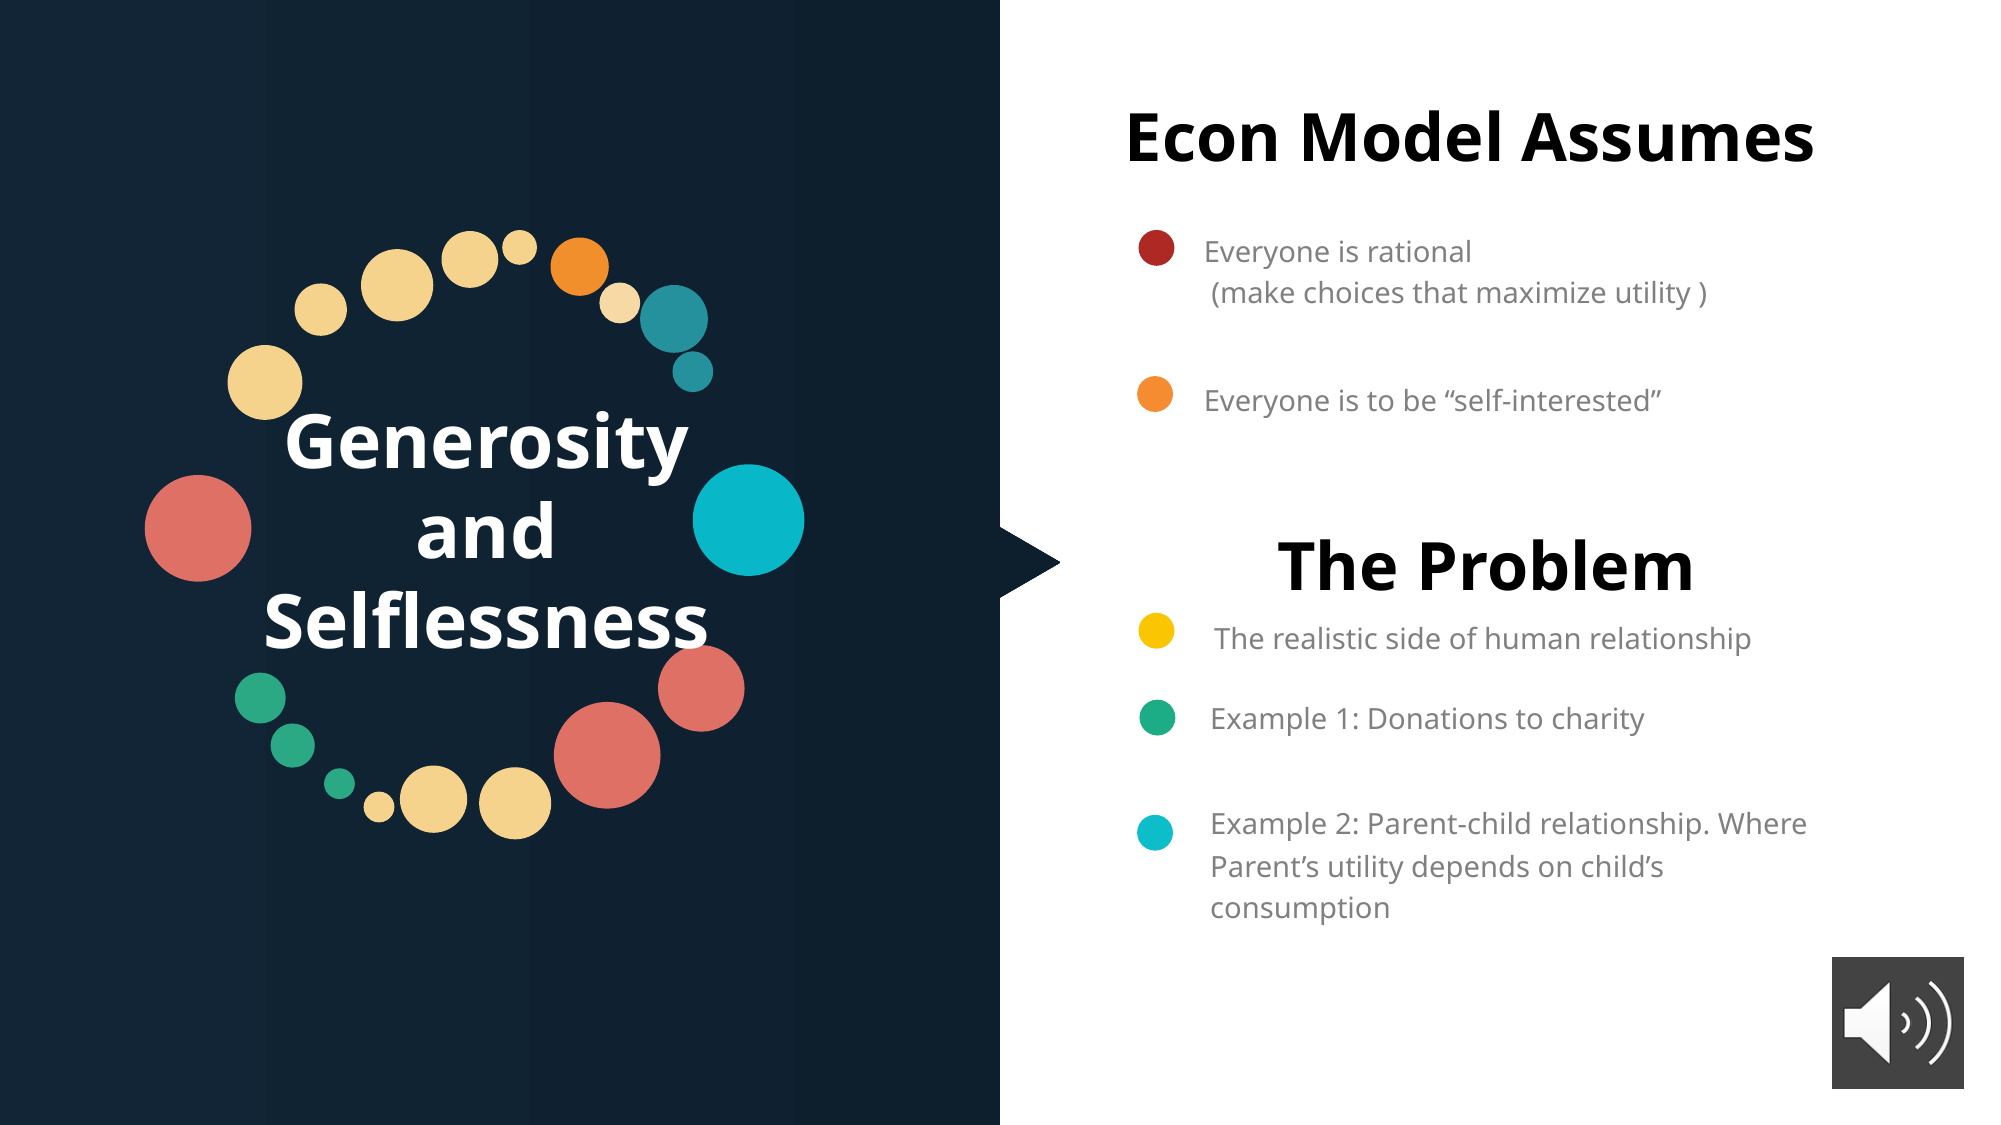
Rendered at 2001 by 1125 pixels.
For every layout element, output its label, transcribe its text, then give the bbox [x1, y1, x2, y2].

text_box [1137, 612, 1176, 650]
picture [1831, 956, 1965, 1090]
text_box [398, 764, 469, 834]
text_box [269, 722, 316, 769]
text_box [226, 343, 304, 385]
text_box [143, 473, 253, 583]
text_box The realistic side of human relationship [1199, 605, 1849, 663]
text_box [1137, 228, 1176, 267]
text_box Everyone is to be “self-interested” [1188, 367, 1838, 425]
text_box [293, 282, 348, 337]
text_box [359, 248, 435, 323]
text_box [478, 766, 553, 841]
text_box Example 2: Parent-child relationship. Where Parent’s utility depends on child’s consumption [1195, 791, 1854, 933]
text_box The Problem [1137, 516, 1836, 612]
text_box [233, 671, 287, 725]
text_box [639, 283, 709, 354]
text_box [0, 0, 1063, 1125]
text_box [671, 350, 715, 385]
text_box [1136, 813, 1175, 852]
text_box [552, 700, 662, 810]
text_box [362, 790, 396, 824]
text_box [501, 228, 539, 266]
text_box [1138, 698, 1177, 737]
text_box Example 1: Donations to charity [1195, 685, 1854, 743]
text_box [598, 281, 642, 325]
text_box [322, 767, 356, 801]
text_box Everyone is rational (make choices that maximize utility ) [1188, 218, 1911, 318]
text_box [1136, 375, 1175, 414]
text_box [549, 236, 610, 297]
text_box [656, 671, 746, 733]
text_box [440, 229, 500, 289]
text_box Econ Model Assumes [1109, 87, 1863, 183]
text_box Generosity and Selflessness [168, 385, 805, 671]
